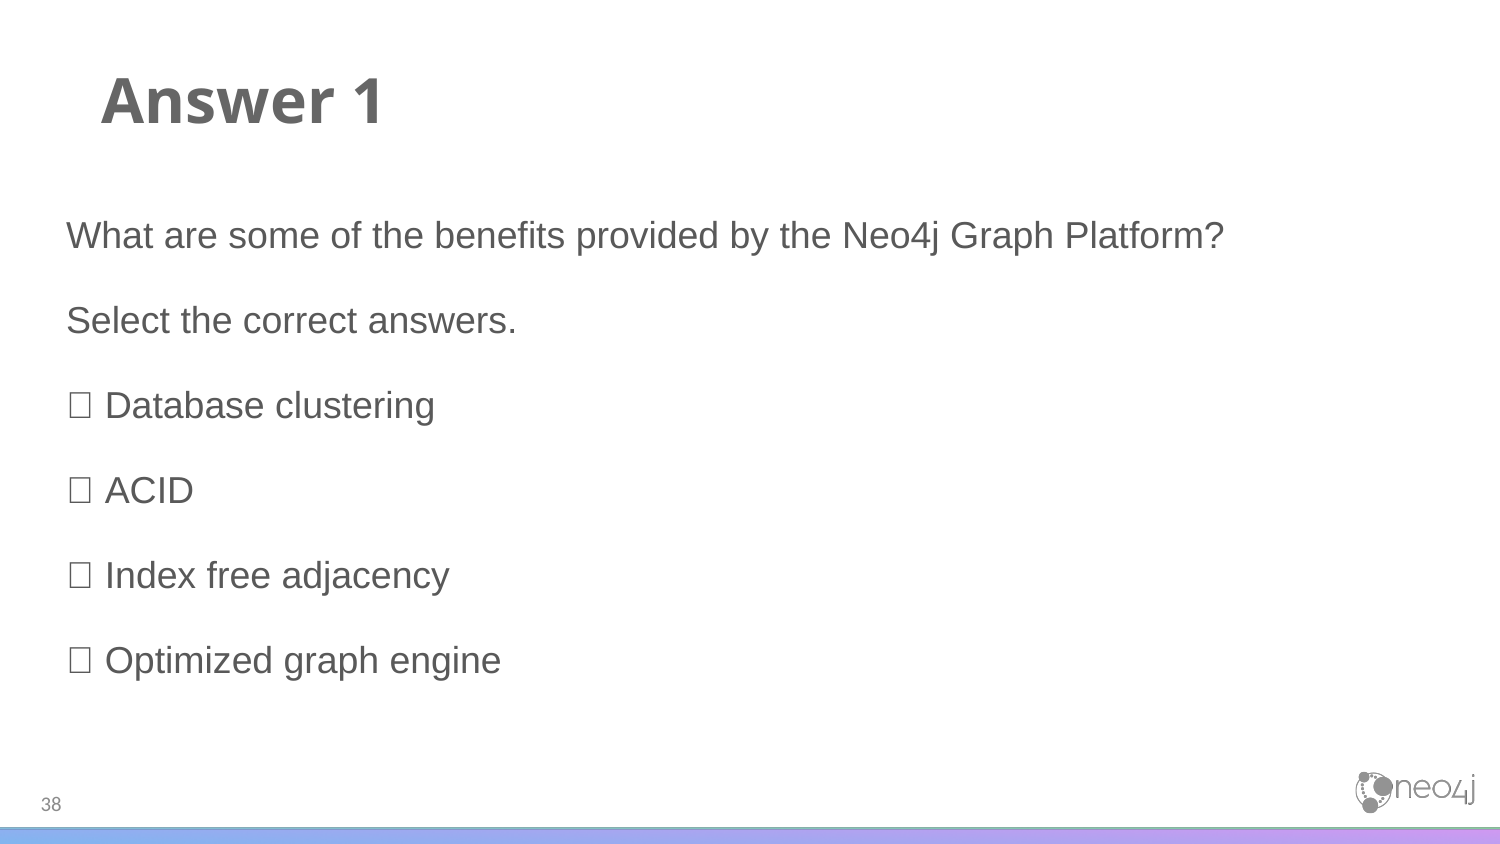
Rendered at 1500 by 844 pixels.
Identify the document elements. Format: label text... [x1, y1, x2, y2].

picture [0, 826, 1500, 844]
text_box What are some of the benefits provided by the Neo4j Graph Platform? Select the correct answers. ✅ Database clustering ✅ ACID ✅ Index free adjacency ✅ Optimized graph engine [51, 188, 1449, 750]
picture [1352, 767, 1479, 818]
title Answer 1 [86, 46, 1386, 146]
slide_number ‹#› [16, 780, 87, 826]
